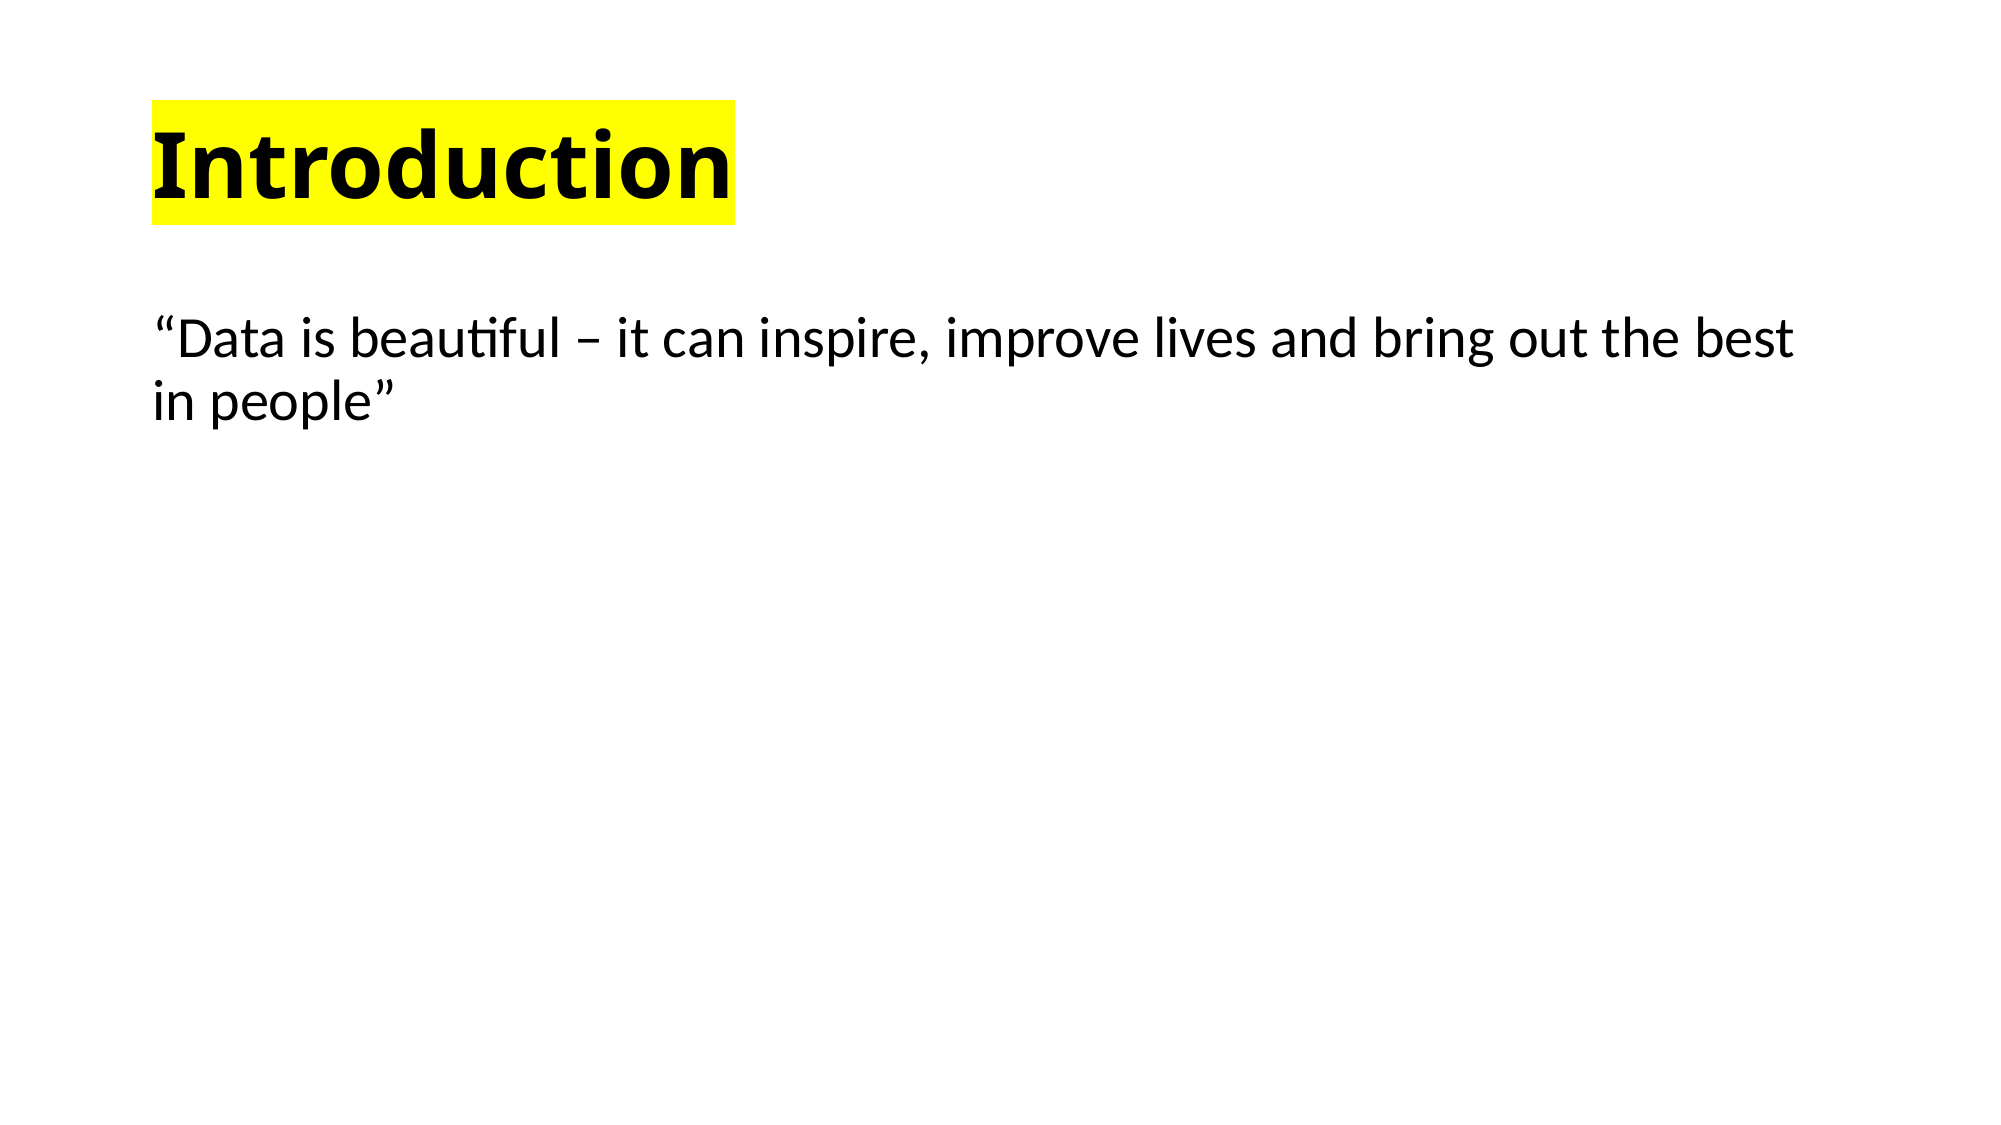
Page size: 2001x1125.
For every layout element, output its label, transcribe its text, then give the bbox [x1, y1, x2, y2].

list “Data is beautiful – it can inspire, improve lives and bring out the best in people” [137, 299, 1863, 1014]
title Introduction [137, 59, 1863, 278]
